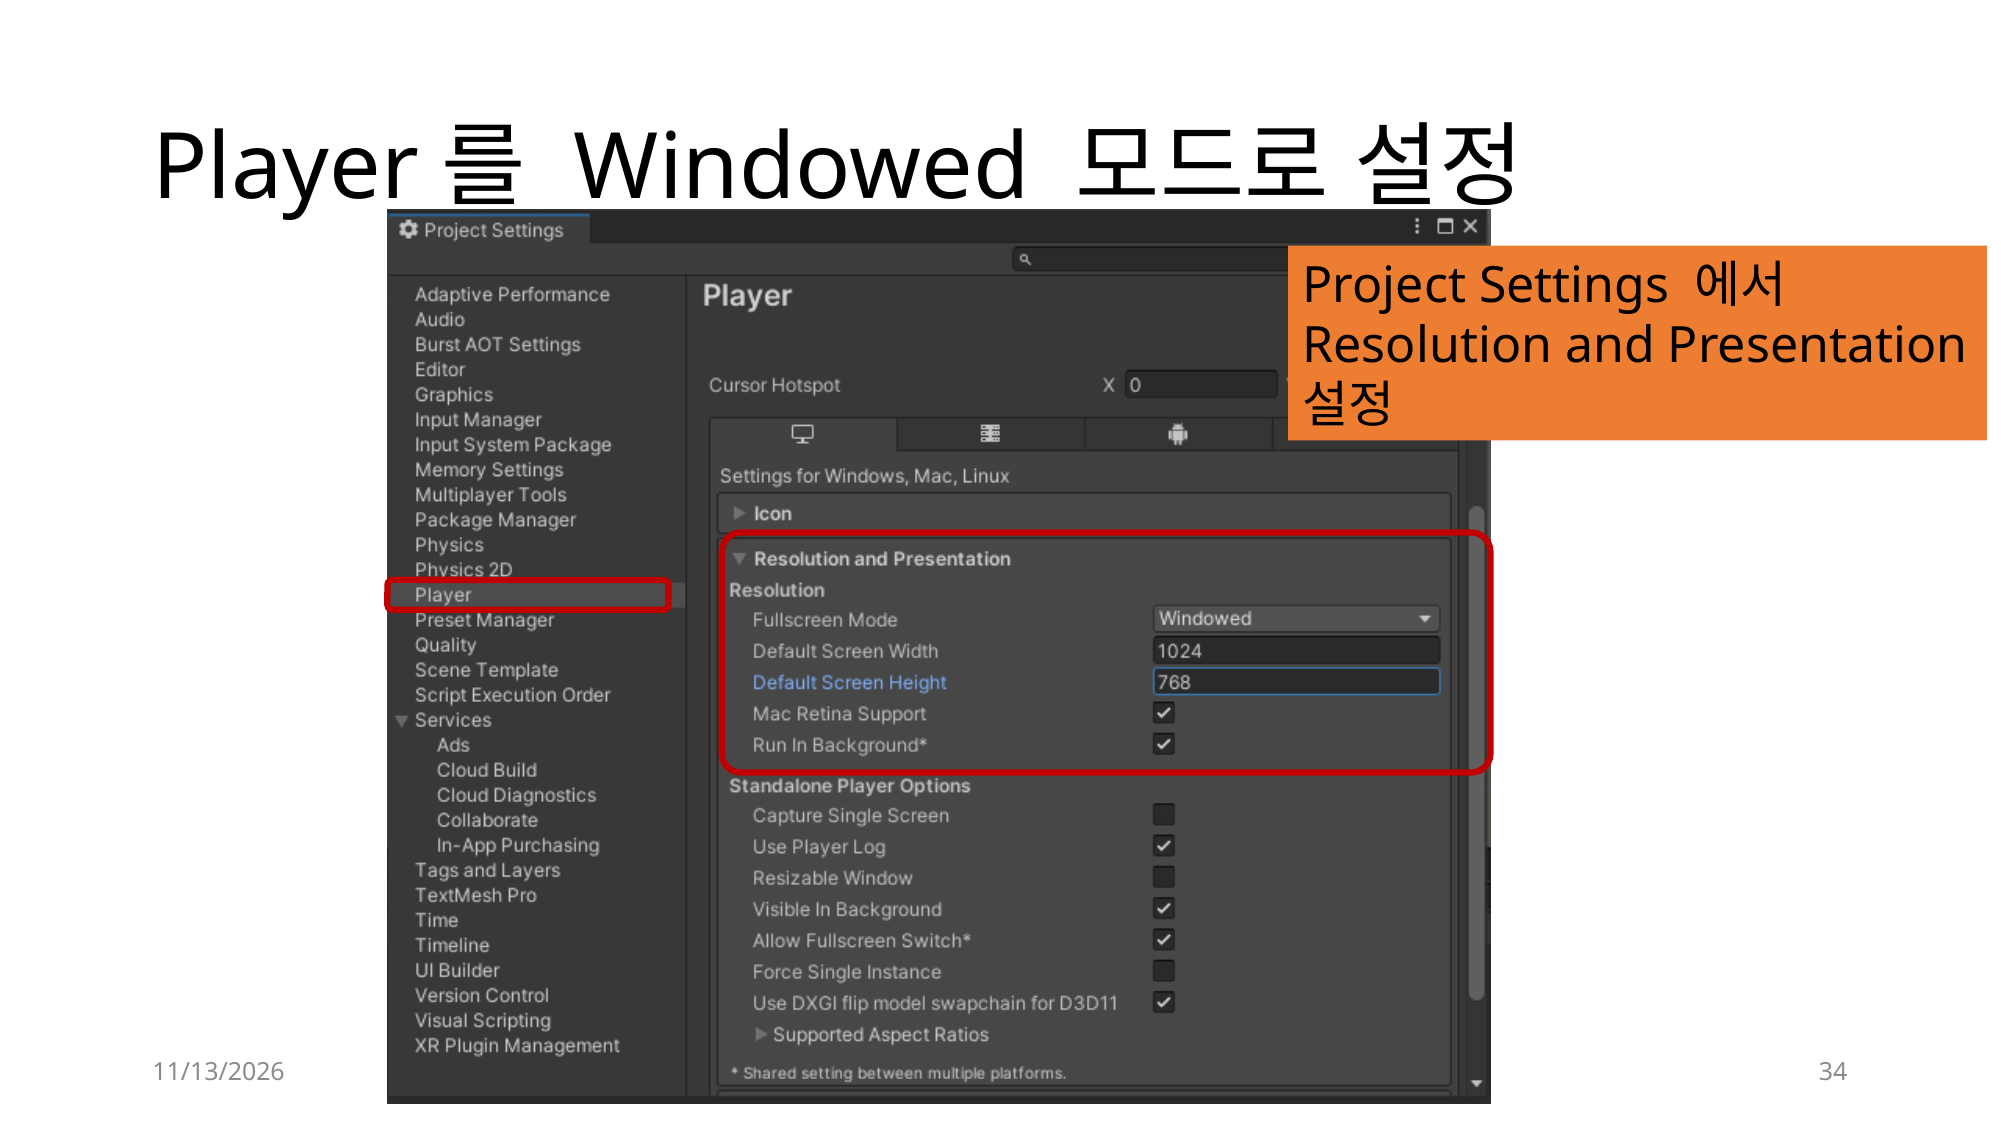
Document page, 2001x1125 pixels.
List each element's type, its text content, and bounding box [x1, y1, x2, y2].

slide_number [137, 1042, 387, 1103]
picture [387, 209, 1491, 1104]
title Player를 Windowed 모드로 설정 [137, 59, 1863, 278]
text_box Project Settings 에서 Resolution and Presentation 설정 [1491, 245, 1987, 441]
slide_number 34 [1491, 1042, 1863, 1103]
